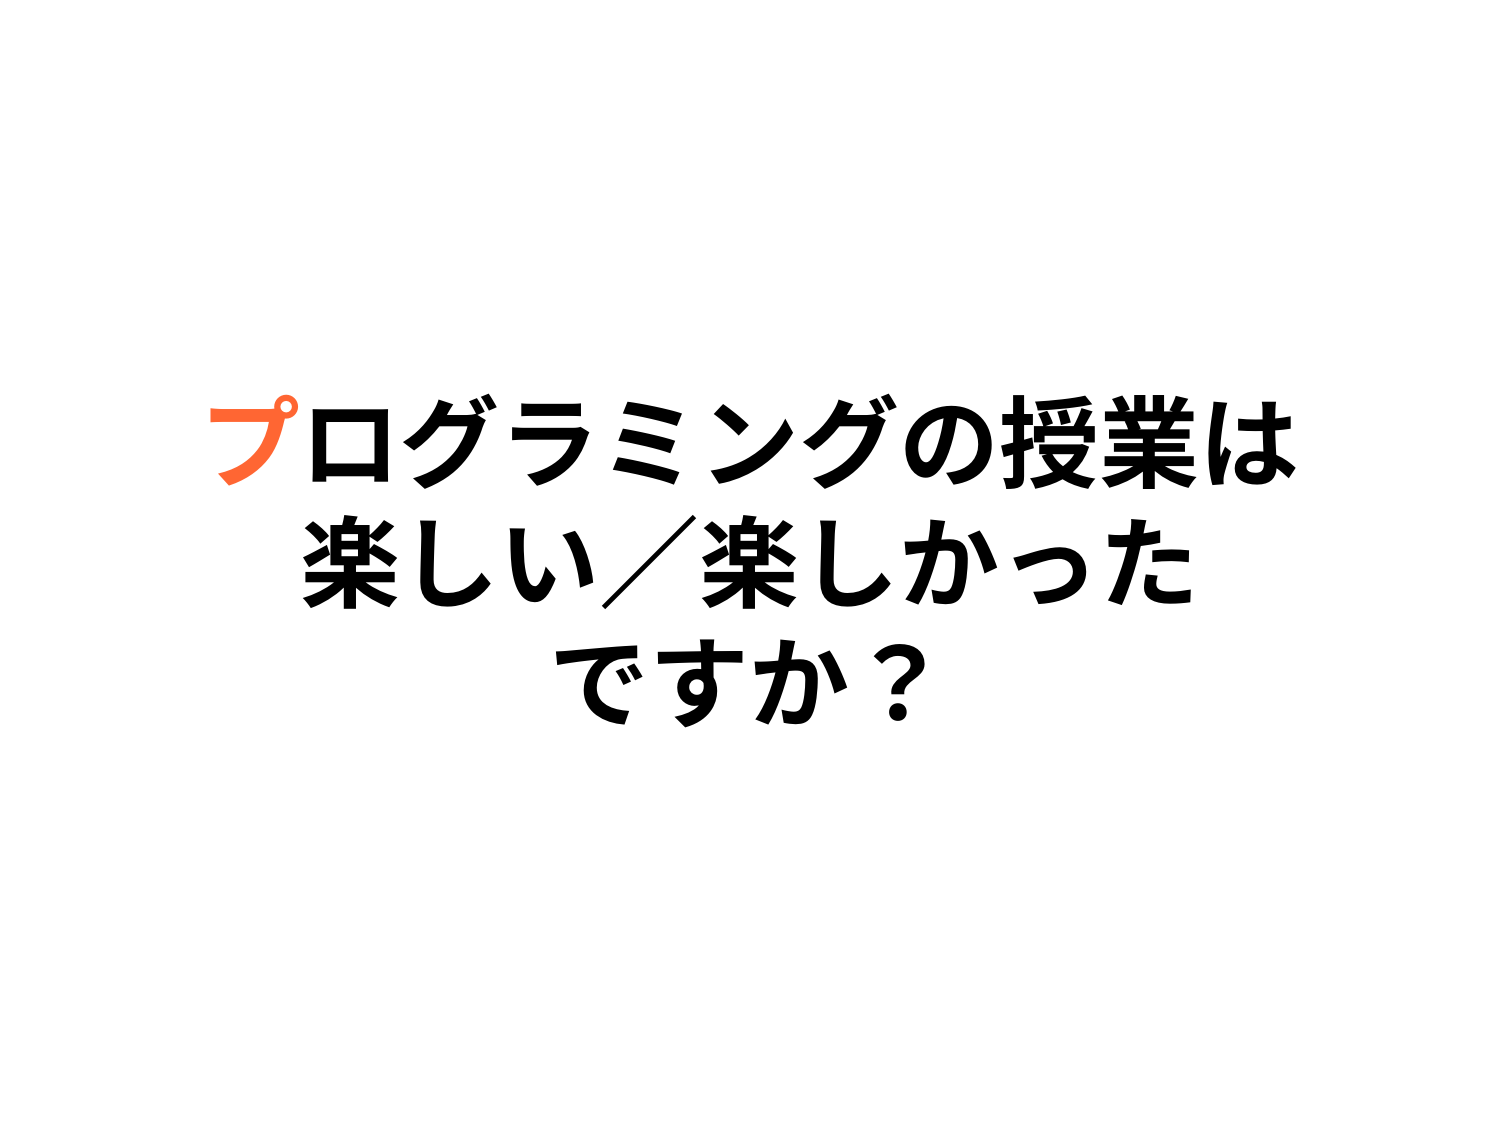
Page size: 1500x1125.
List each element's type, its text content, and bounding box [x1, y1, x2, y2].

text_box プログラミングの授業は 楽しい／楽しかった ですか？ [122, 373, 1378, 748]
